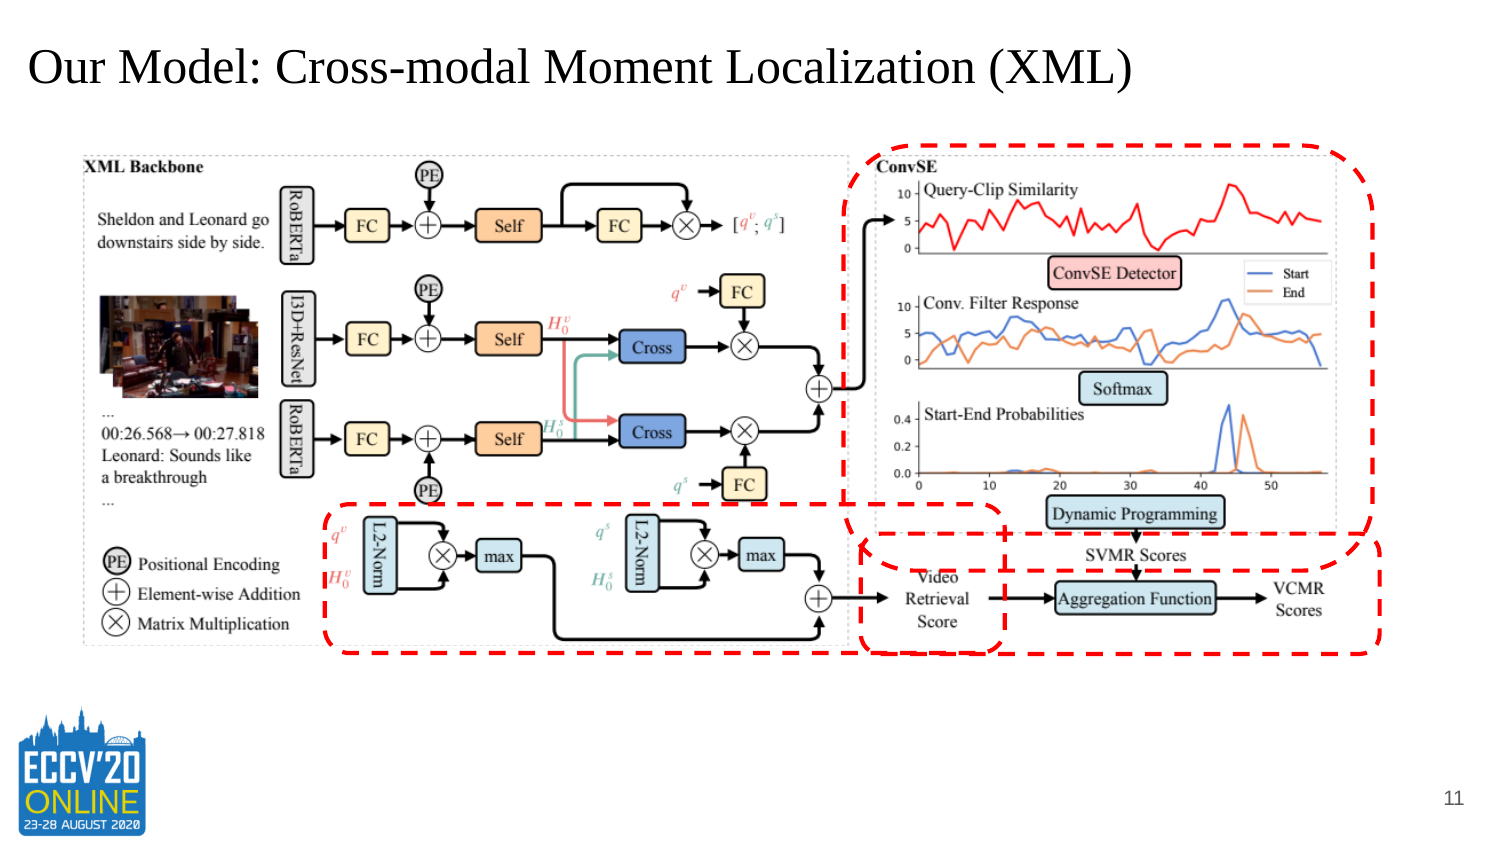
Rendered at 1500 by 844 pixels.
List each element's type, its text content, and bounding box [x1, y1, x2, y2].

picture [15, 704, 149, 837]
text_box Our Model: Cross-modal Moment Localization (XML) [12, 18, 1322, 95]
slide_number 10 [1389, 764, 1480, 830]
text_box [1339, 153, 1375, 533]
text_box [880, 531, 1382, 657]
picture [81, 153, 1338, 646]
text_box [884, 143, 1336, 152]
